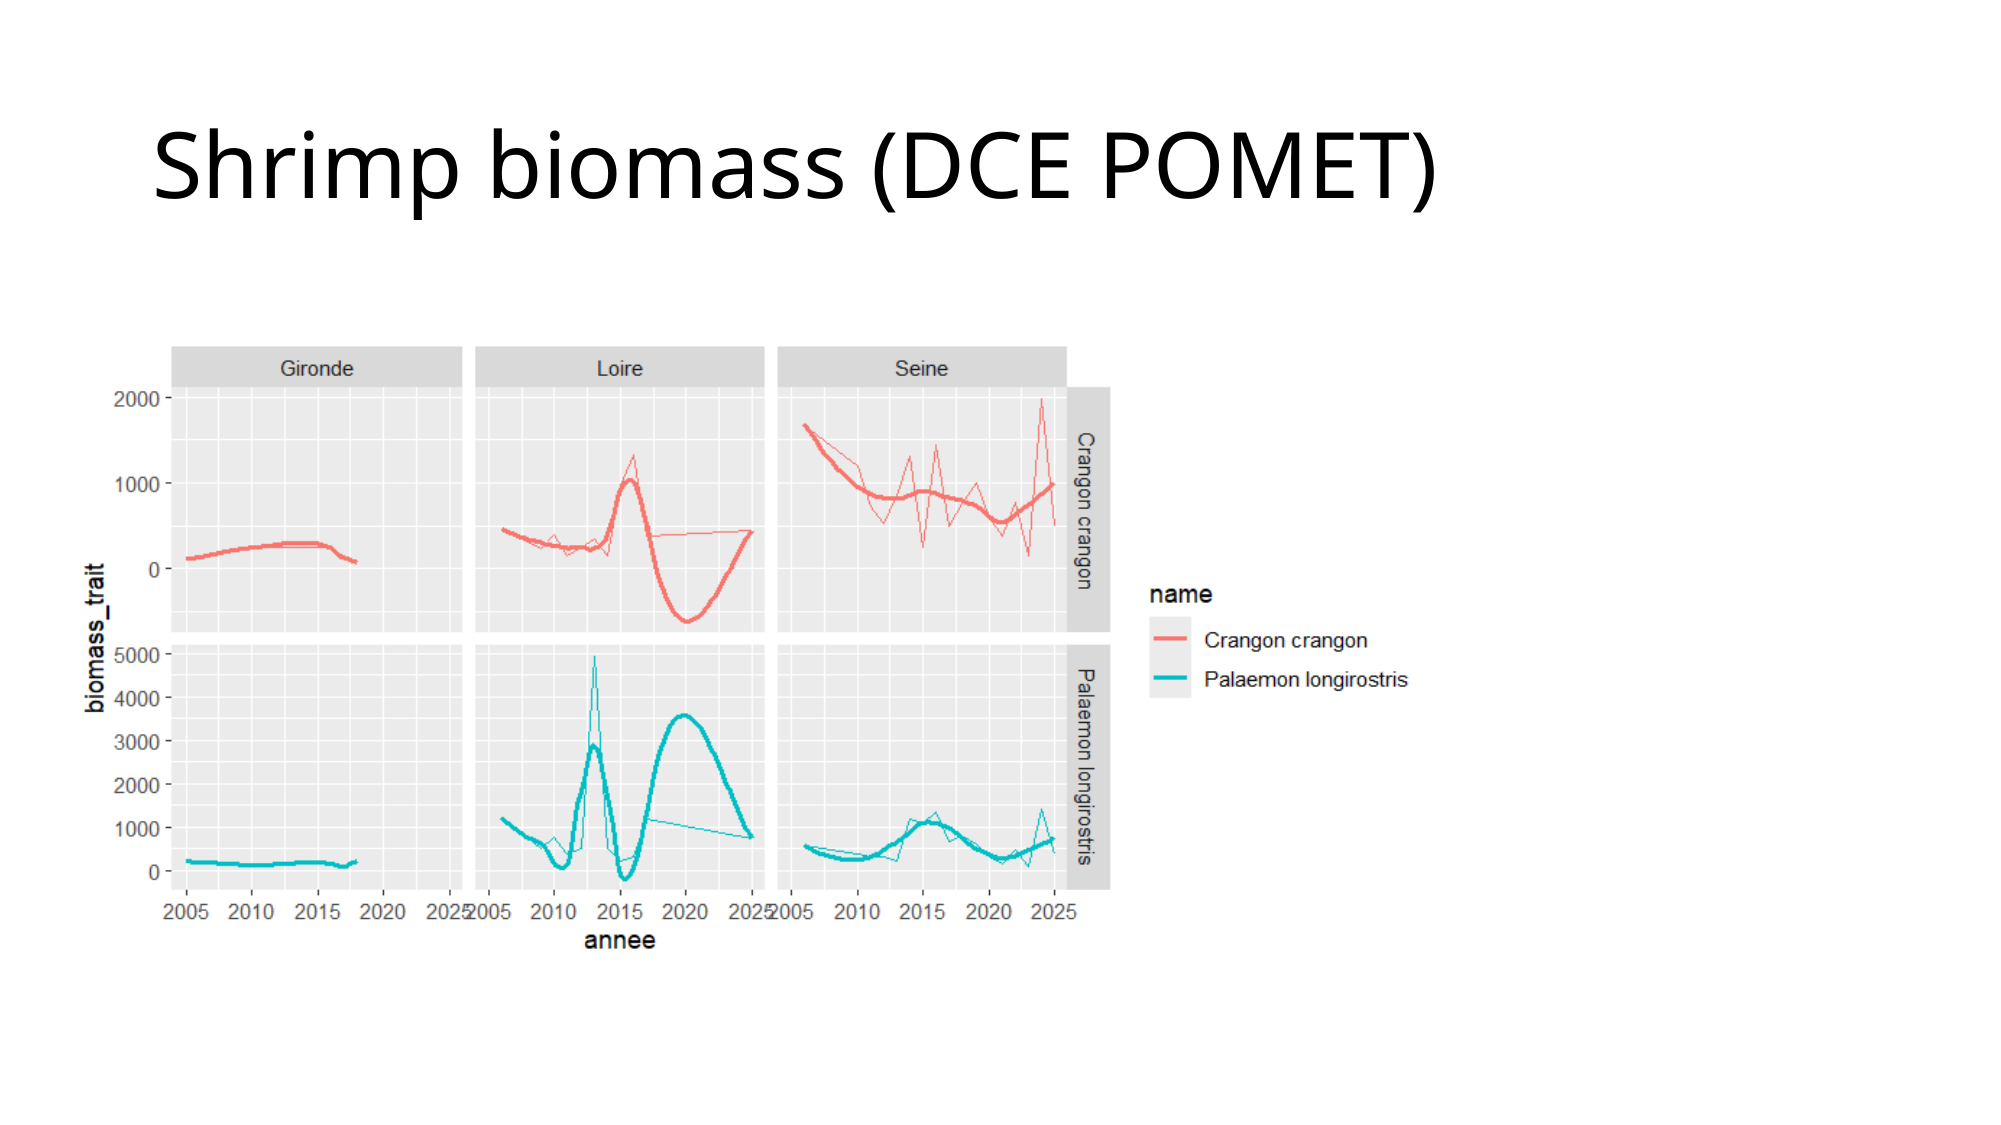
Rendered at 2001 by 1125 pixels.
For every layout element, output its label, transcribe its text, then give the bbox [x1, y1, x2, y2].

title Shrimp biomass (DCE POMET) [137, 59, 1863, 278]
picture [69, 334, 1436, 967]
